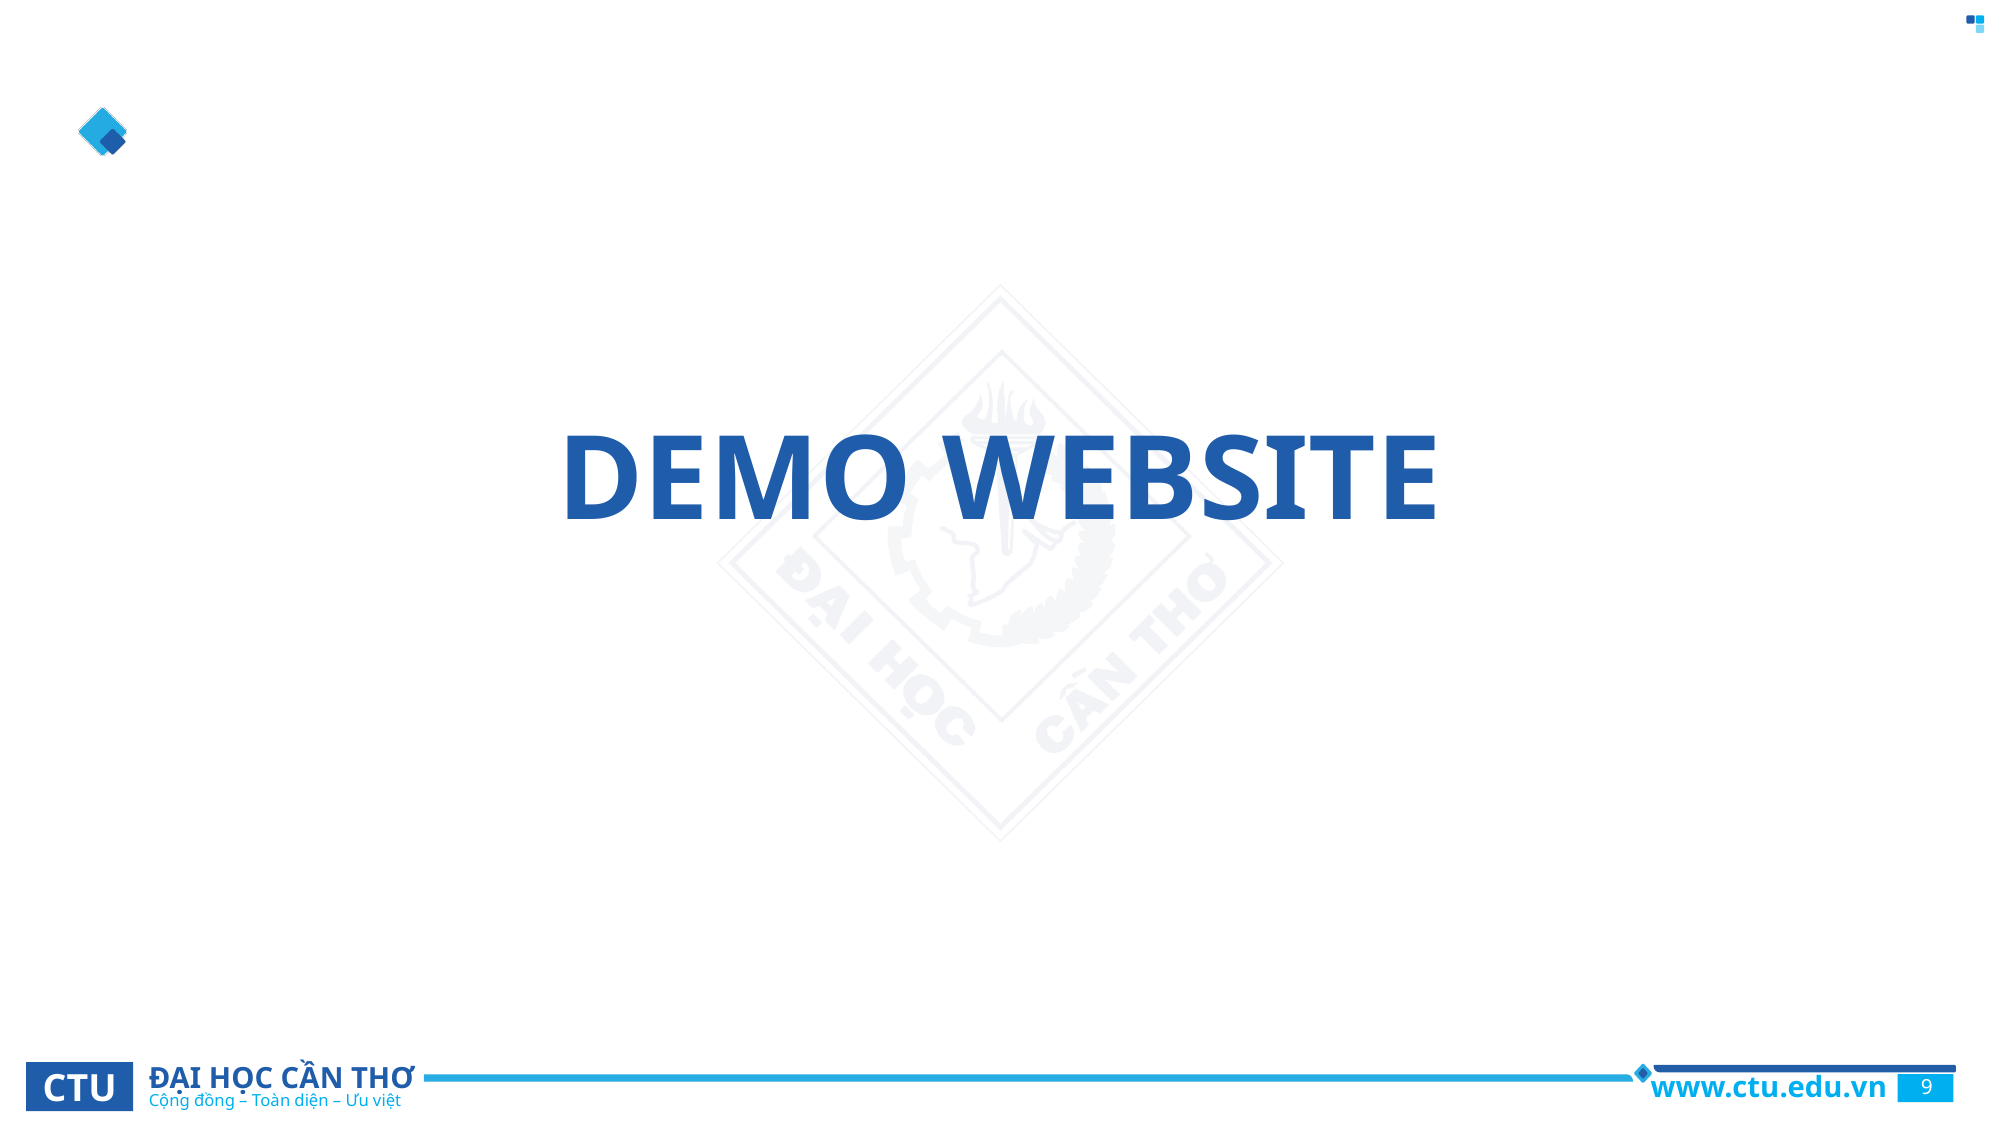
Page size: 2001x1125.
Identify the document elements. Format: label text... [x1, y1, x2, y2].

picture [78, 107, 127, 156]
title DEMO WEBSITE [137, 401, 1863, 563]
